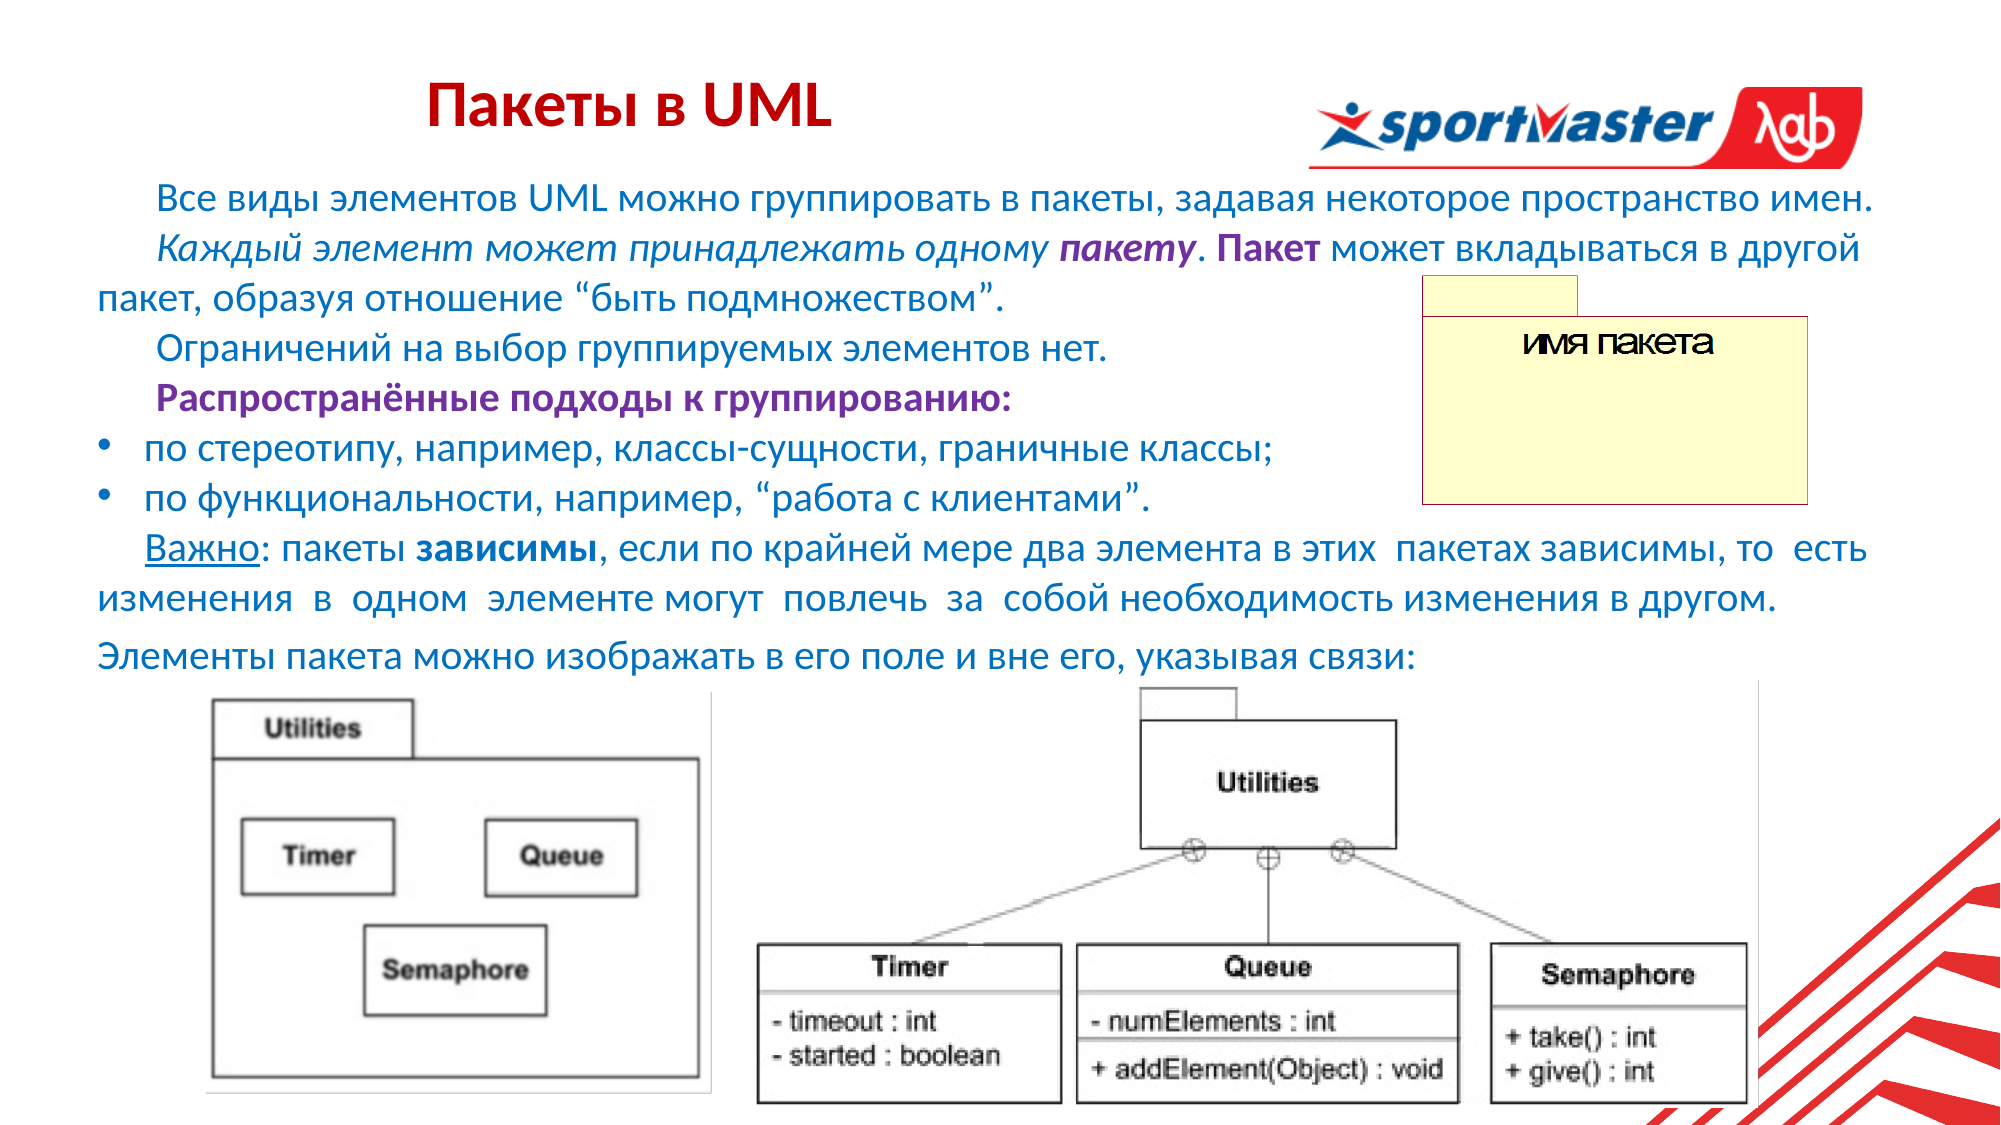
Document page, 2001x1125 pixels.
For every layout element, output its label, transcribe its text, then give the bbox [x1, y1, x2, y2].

text_box Все виды элементов UML можно группировать в пакеты, задавая некоторое пространство имен. Каждый элемент может принадлежать одному пакету. Пакет может вкладываться в другой пакет, образуя отношение “быть подмножеством”. Ограничений на выбор группируемых элементов нет. Распространённые подходы к группированию: по стереотипу, например, классы-сущности, граничные классы; по функциональности, например, “работа с клиентами”. Важно: пакеты зависимы, если по крайней мере два элемента в этих пакетах зависимы, то есть изменения в одном элементе могут повлечь за собой необходимость изменения в другом. Элементы пакета можно изображать в его поле и вне его, указывая связи: [82, 162, 1905, 686]
picture [747, 680, 2001, 1125]
text_box Пакеты в UML [411, 52, 1253, 148]
picture [1402, 264, 1831, 520]
picture [206, 692, 713, 1095]
